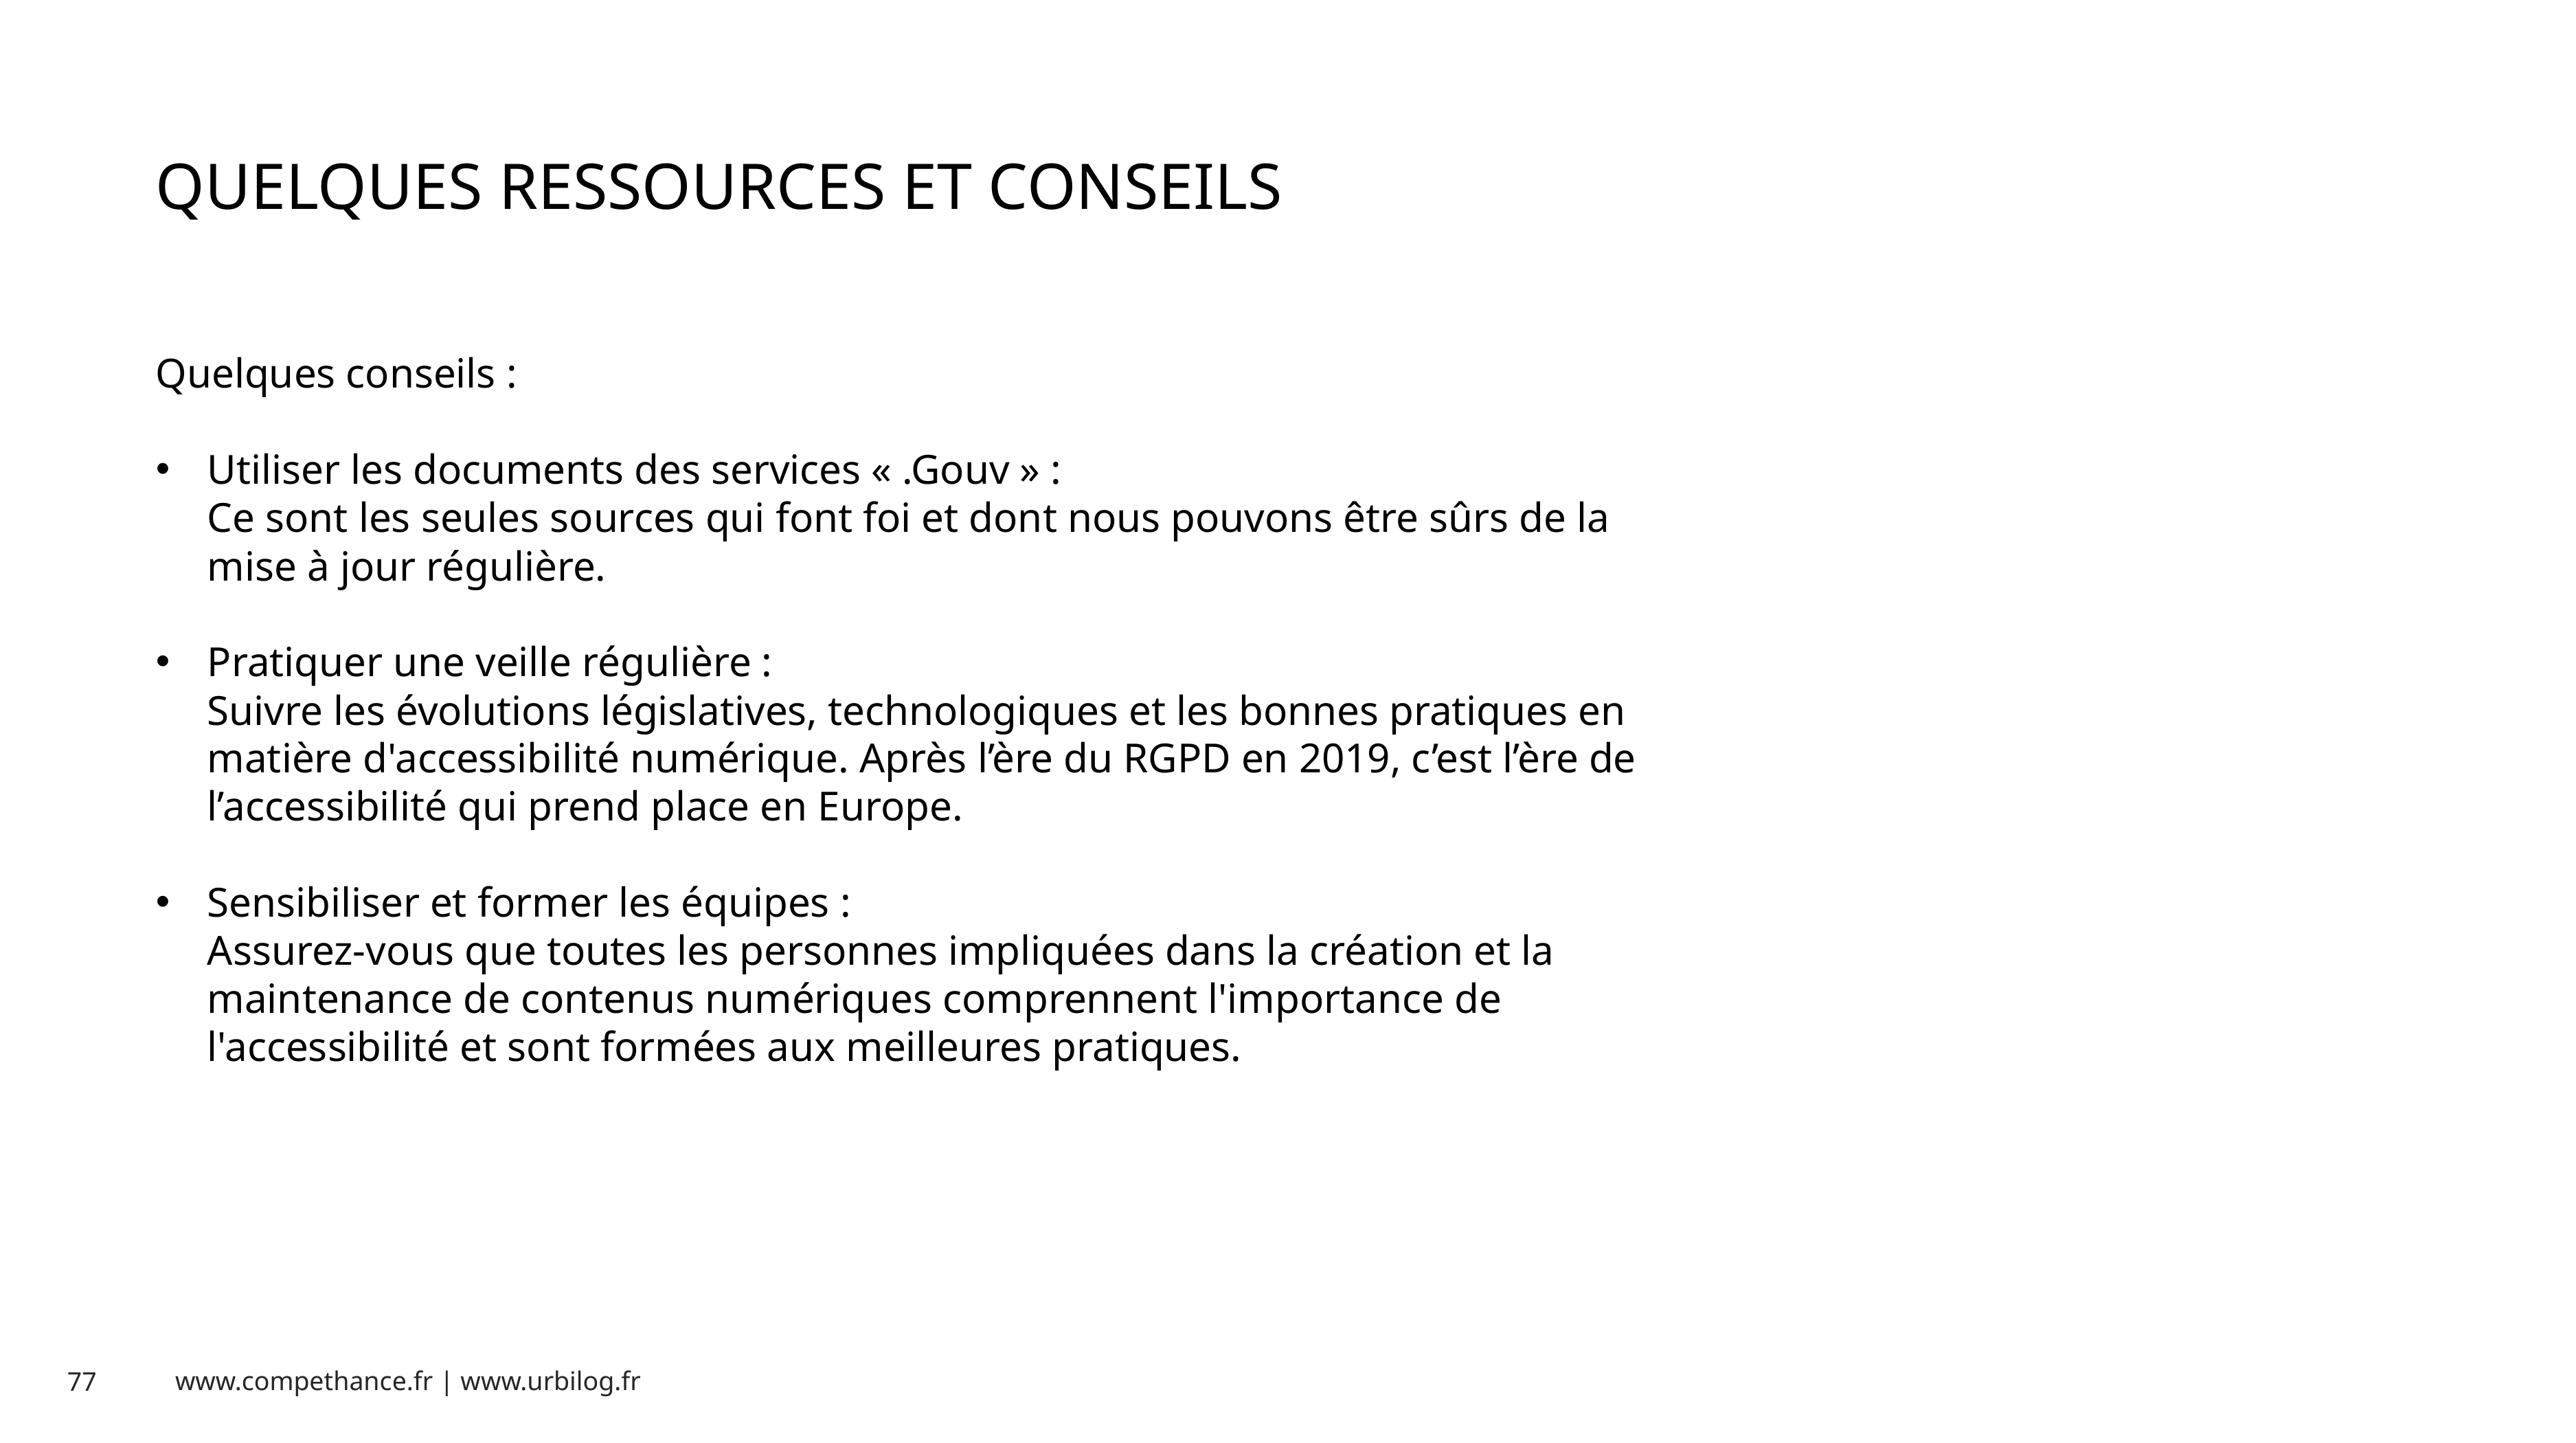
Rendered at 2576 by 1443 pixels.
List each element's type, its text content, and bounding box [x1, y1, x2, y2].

text_box Quelques conseils : Utiliser les documents des services « .Gouv » : Ce sont les seules sources qui font foi et dont nous pouvons être sûrs de la mise à jour régulière. Pratiquer une veille régulière : Suivre les évolutions législatives, technologiques et les bonnes pratiques en matière d'accessibilité numérique. Après l’ère du RGPD en 2019, c’est l’ère de l’accessibilité qui prend place en Europe. Sensibiliser et former les équipes : Assurez-vous que toutes les personnes impliquées dans la création et la maintenance de contenus numériques comprennent l'importance de l'accessibilité et sont formées aux meilleures pratiques. [145, 343, 1647, 1130]
text_box QUELQUES RESSOURCES ET CONSEILS [145, 149, 2372, 256]
